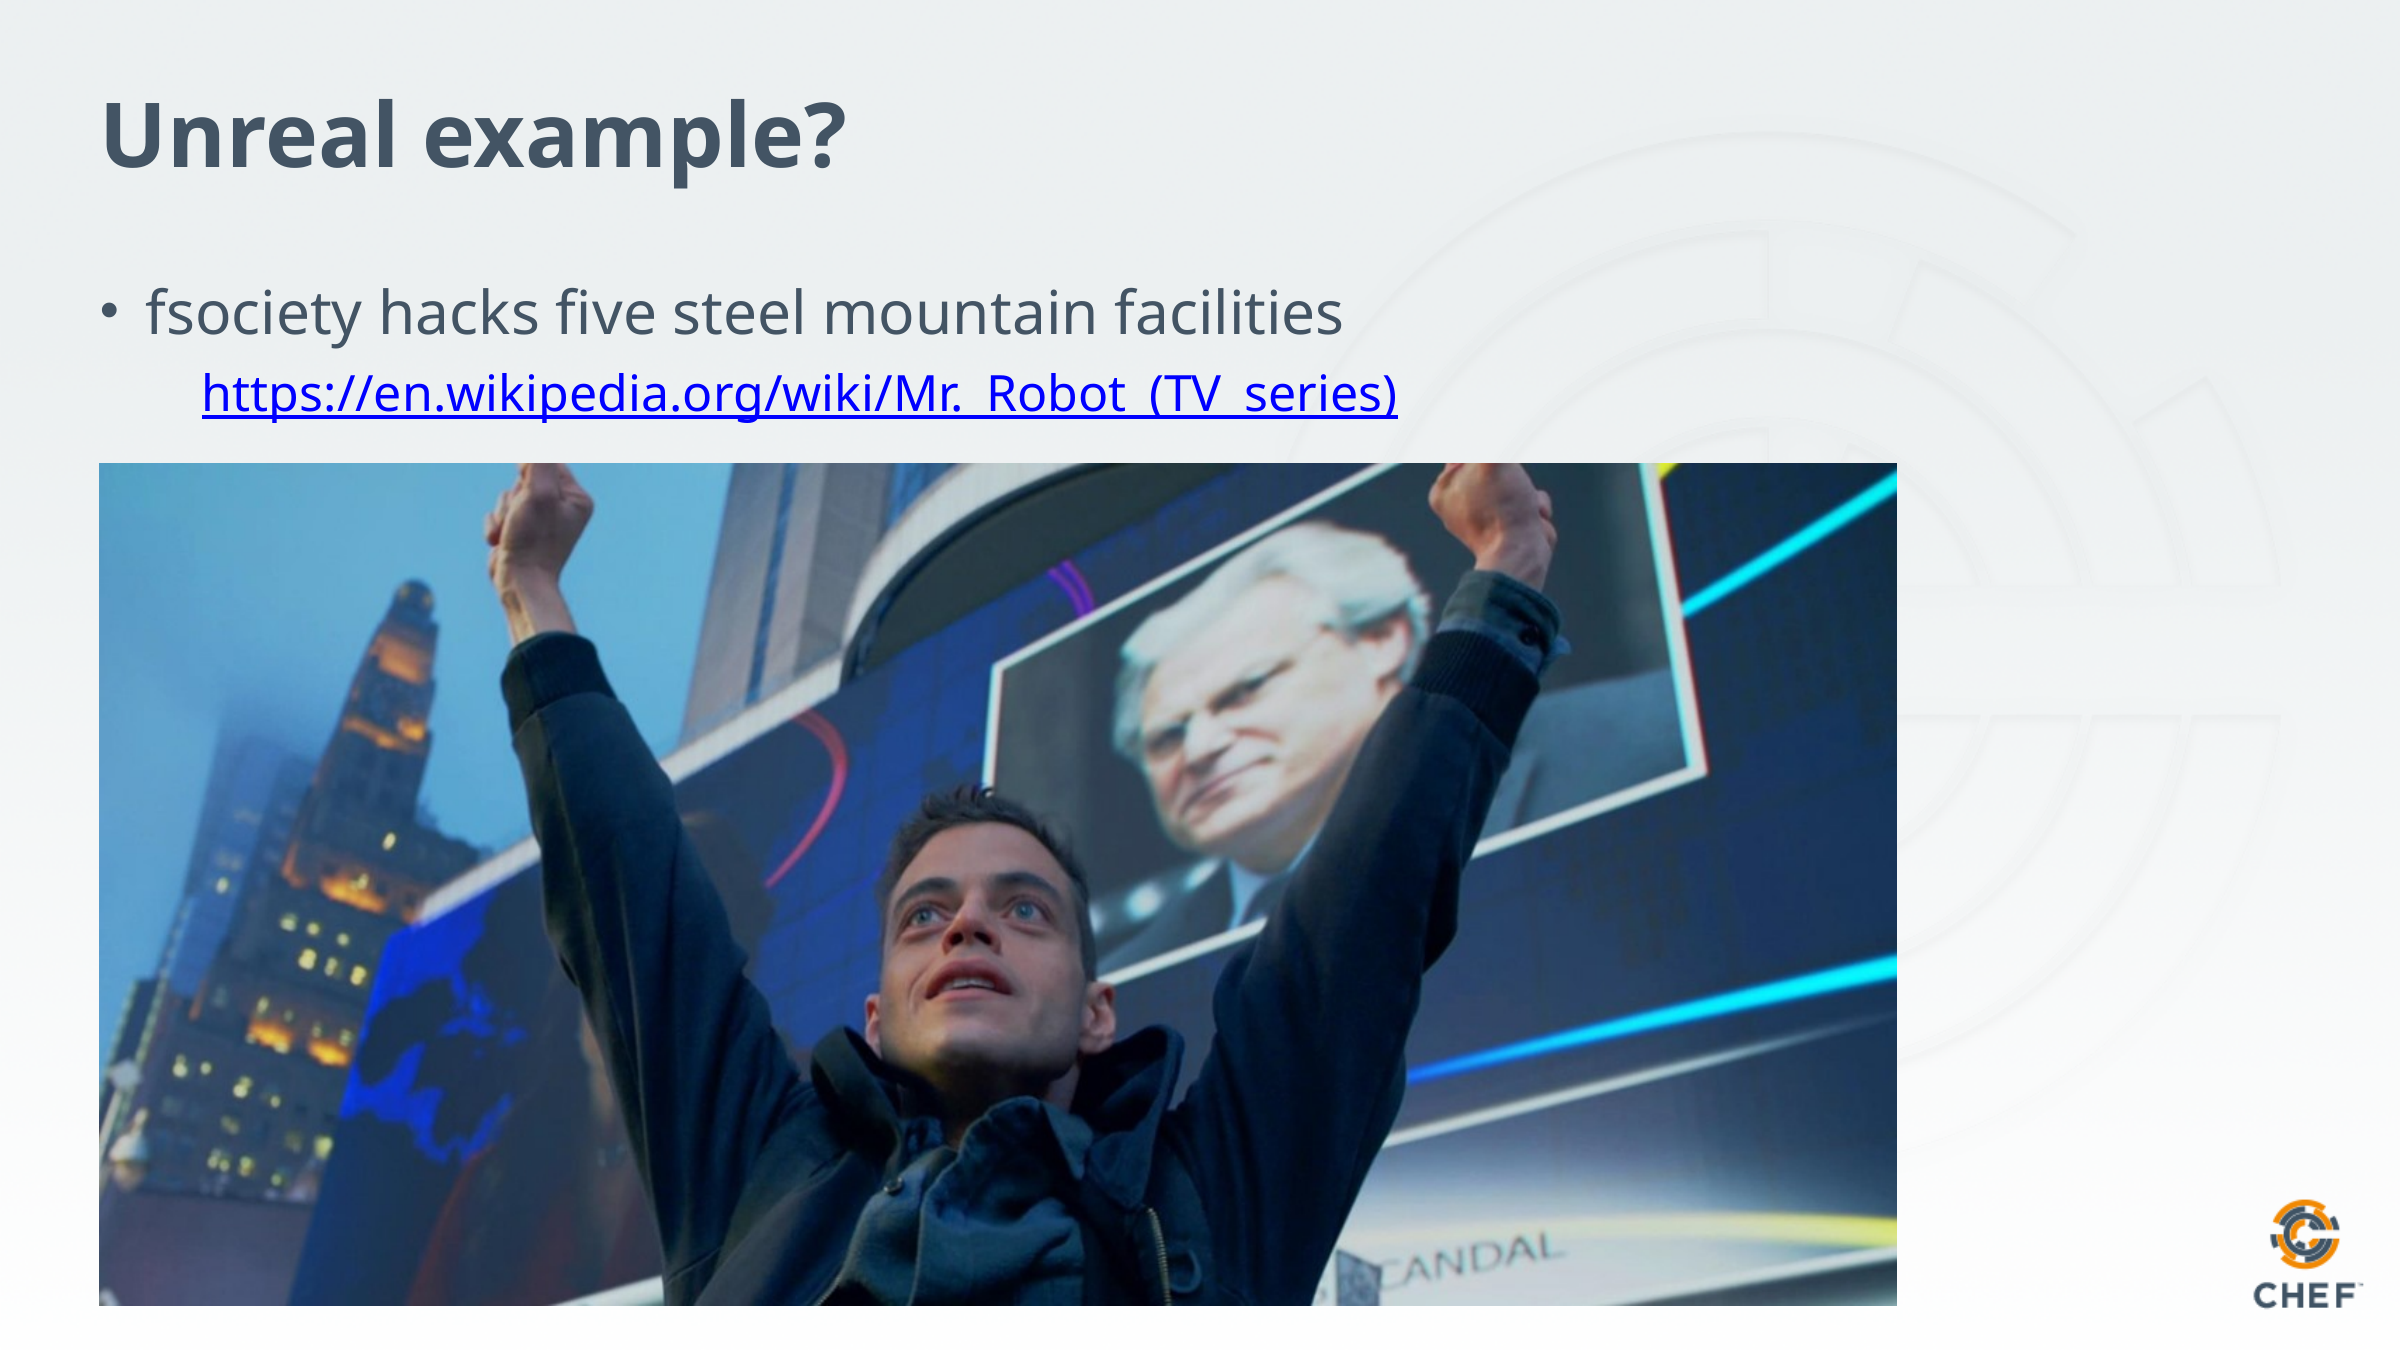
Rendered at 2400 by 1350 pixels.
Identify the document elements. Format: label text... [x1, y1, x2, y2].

list fsociety hacks five steel mountain facilities https://en.wikipedia.org/wiki/Mr._Robot_(TV_series) [99, 274, 2300, 1064]
title Unreal example? [99, 90, 2300, 190]
picture [0, 0, 2400, 1350]
